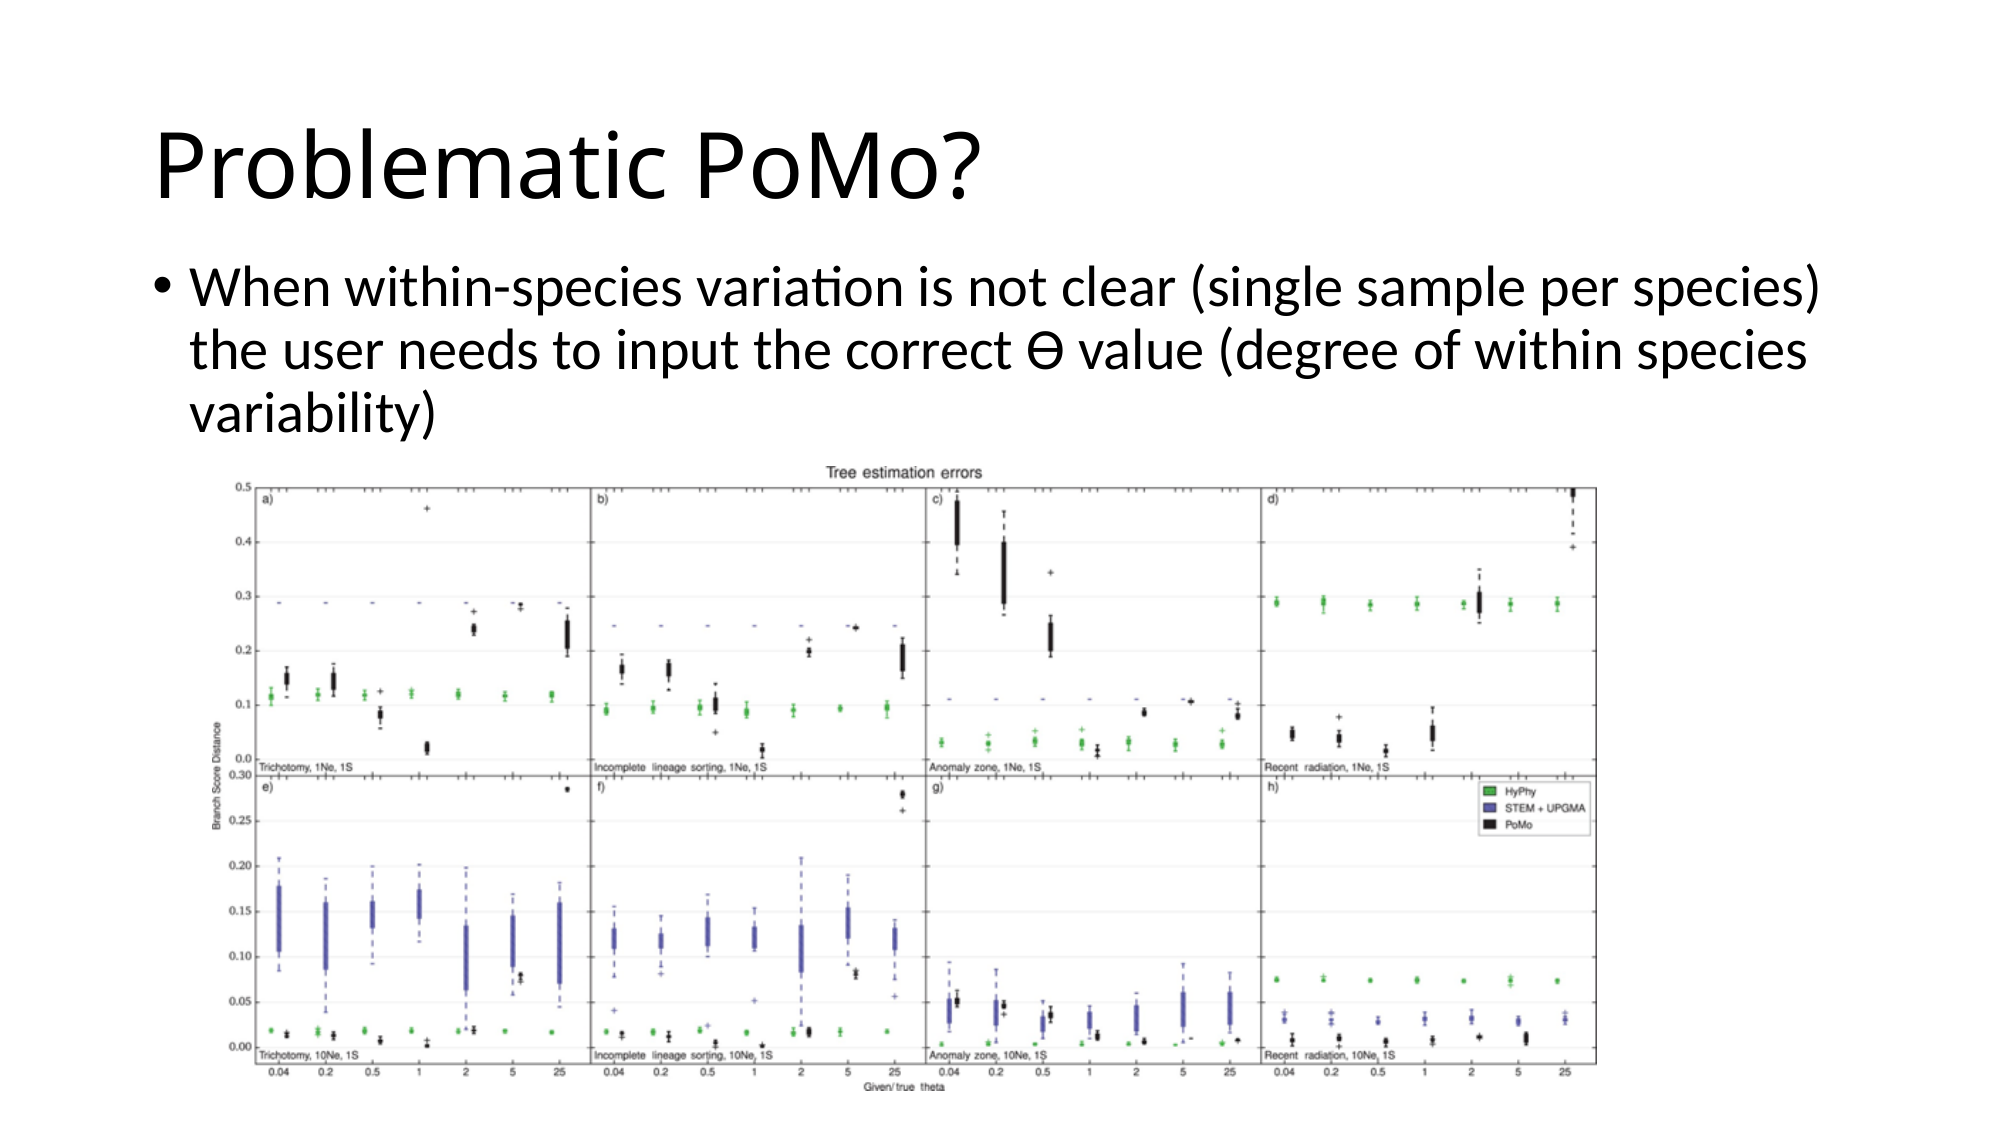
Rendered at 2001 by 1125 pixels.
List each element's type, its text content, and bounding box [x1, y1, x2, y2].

list When within-species variation is not clear (single sample per species) the user needs to input the correct ϴ value (degree of within species variability) [137, 248, 1863, 963]
picture [212, 465, 1597, 1091]
title Problematic PoMo? [137, 59, 1863, 248]
